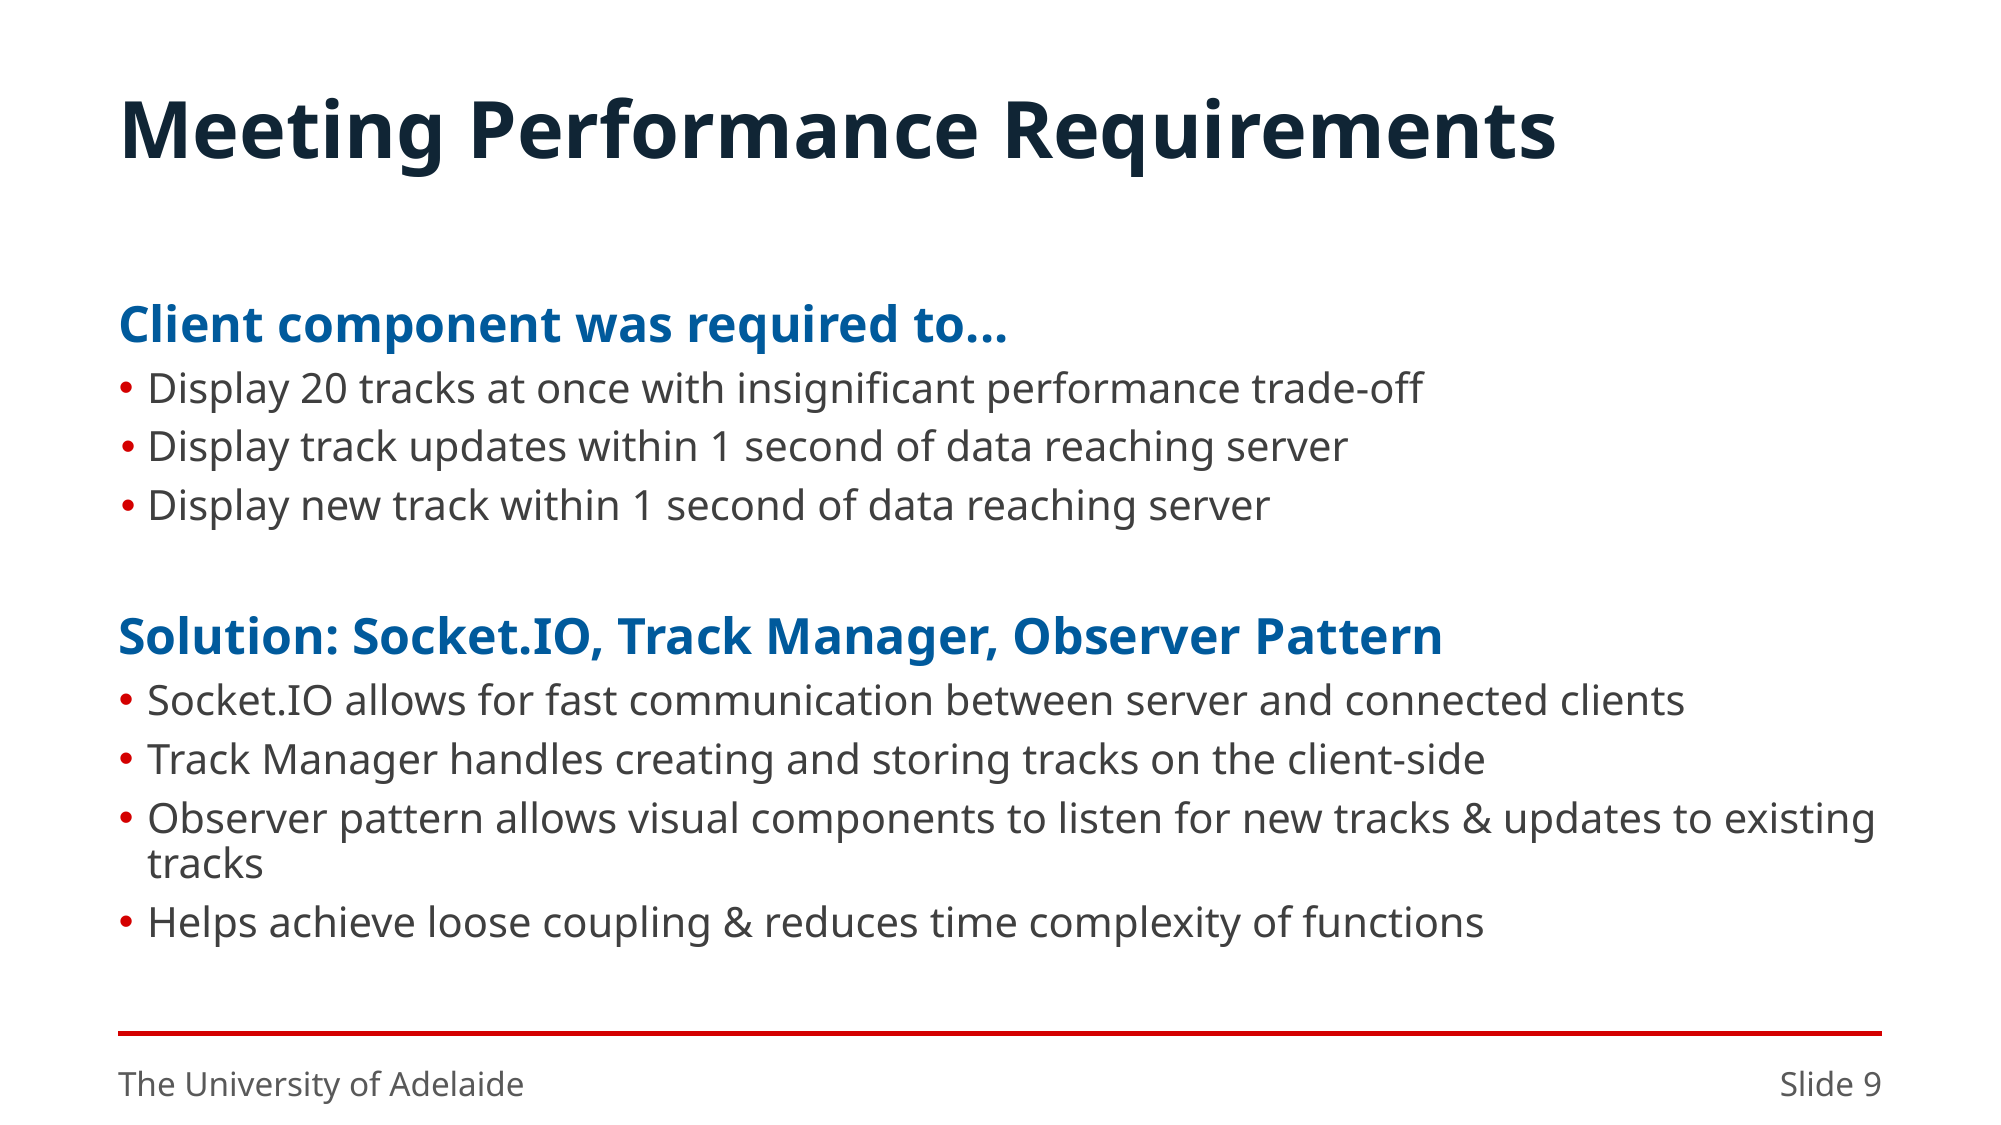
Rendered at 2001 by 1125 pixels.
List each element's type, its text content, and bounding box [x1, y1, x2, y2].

title Meeting Performance Requirements [118, 90, 1883, 223]
list Client component was required to... Display 20 tracks at once with insignificant performance trade-off Display track updates within 1 second of data reaching server Display new track within 1 second of data reaching server Solution: Socket.IO, Track Manager, Observer Pattern Socket.IO allows for fast communication between server and connected clients Track Manager handles creating and storing tracks on the client-side Observer pattern allows visual components to listen for new tracks & updates to existing tracks Helps achieve loose coupling & reduces time complexity of functions [118, 299, 1883, 990]
slide_number Slide 9 [1488, 1062, 1883, 1093]
footer The University of Adelaide [118, 1062, 906, 1093]
